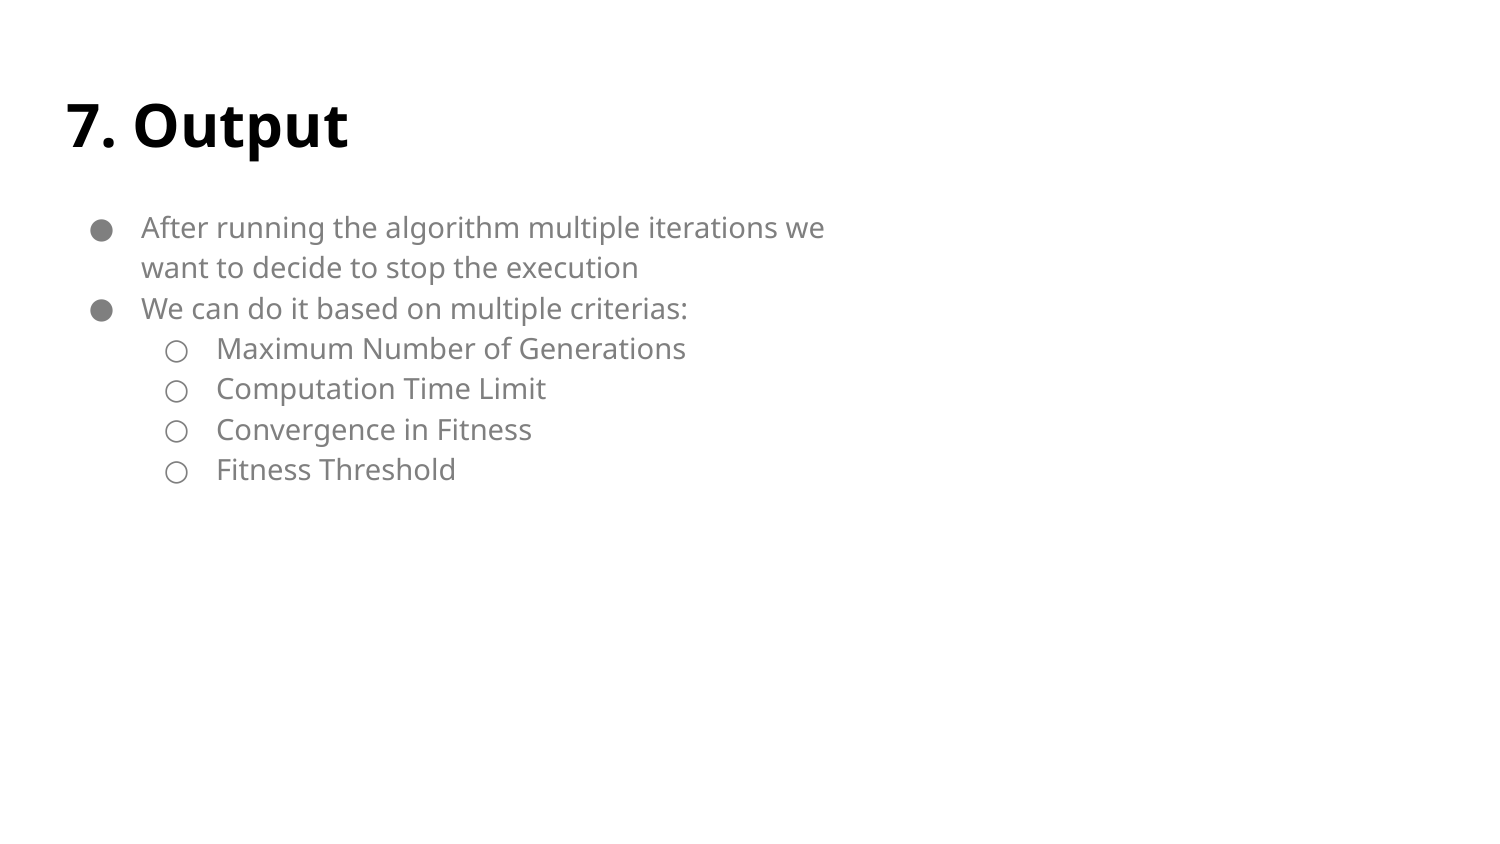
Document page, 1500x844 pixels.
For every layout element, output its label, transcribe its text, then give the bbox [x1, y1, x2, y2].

list After running the algorithm multiple iterations we want to decide to stop the execution We can do it based on multiple criterias: Maximum Number of Generations Computation Time Limit Convergence in Fitness Fitness Threshold [51, 189, 903, 818]
title 7. Output [51, 72, 1449, 176]
